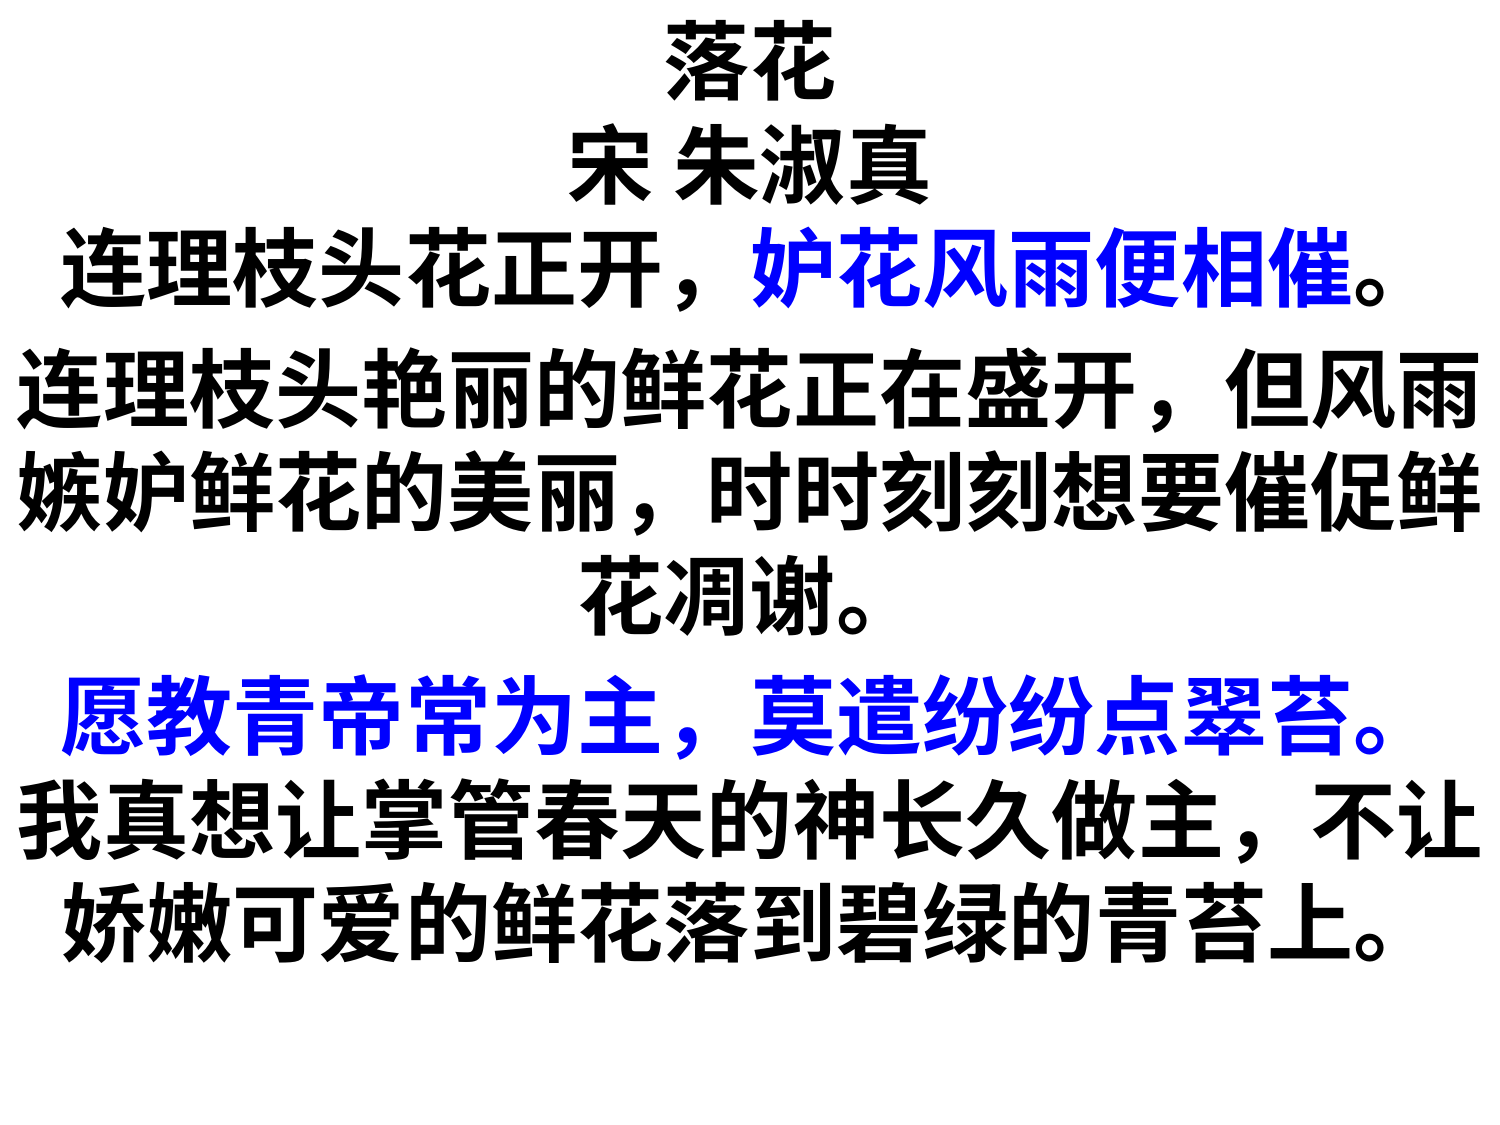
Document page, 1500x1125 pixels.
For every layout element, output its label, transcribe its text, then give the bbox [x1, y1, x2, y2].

list 落花 宋 朱淑真 连理枝头花正开，妒花风雨便相催。 连理枝头艳丽的鲜花正在盛开，但风雨嫉妒鲜花的美丽，时时刻刻想要催促鲜花凋谢。 愿教青帝常为主，莫遣纷纷点翠苔。 我真想让掌管春天的神长久做主，不让娇嫩可爱的鲜花落到碧绿的青苔上。 [0, 0, 1500, 1125]
